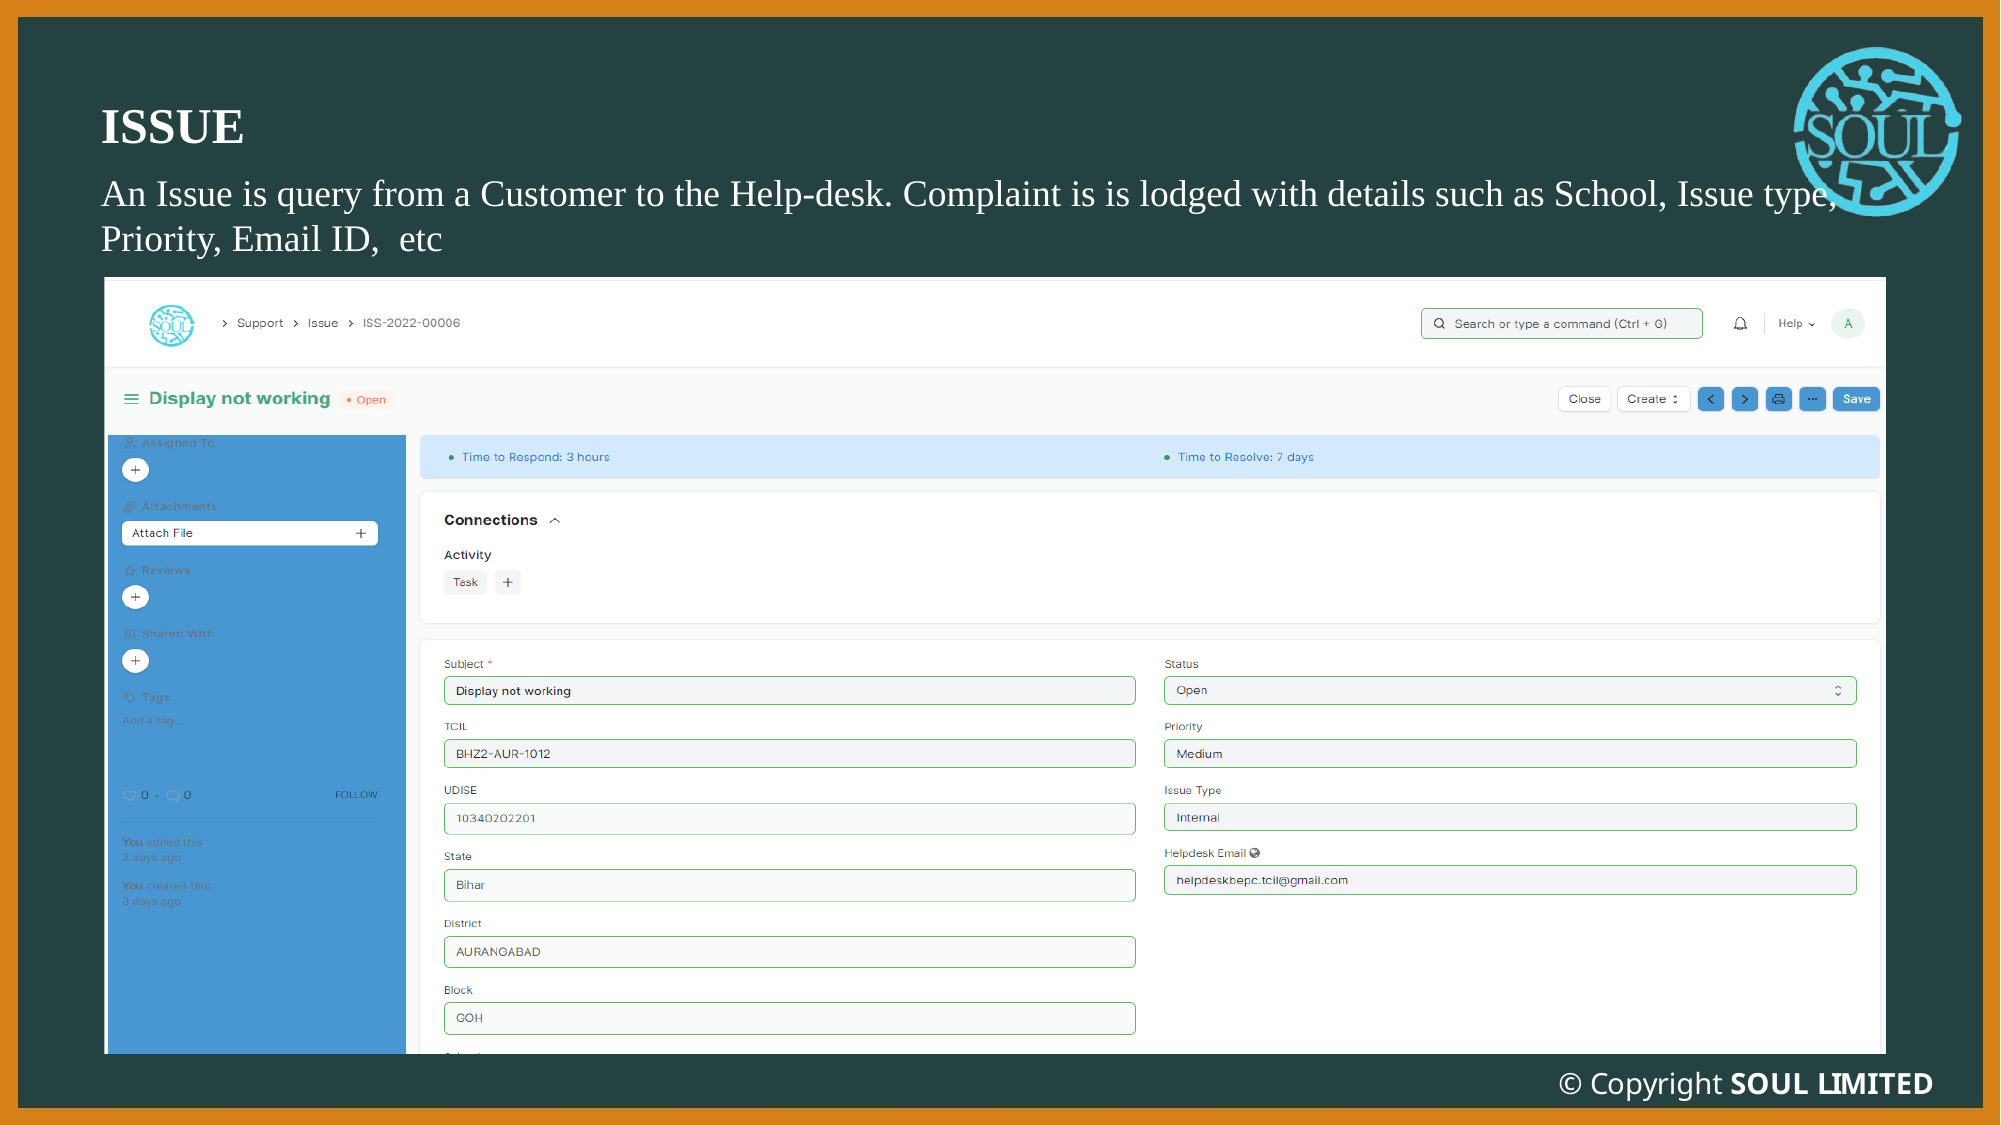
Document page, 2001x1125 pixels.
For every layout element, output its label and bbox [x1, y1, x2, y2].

picture [0, 0, 2000, 1125]
list [104, 277, 1886, 1054]
